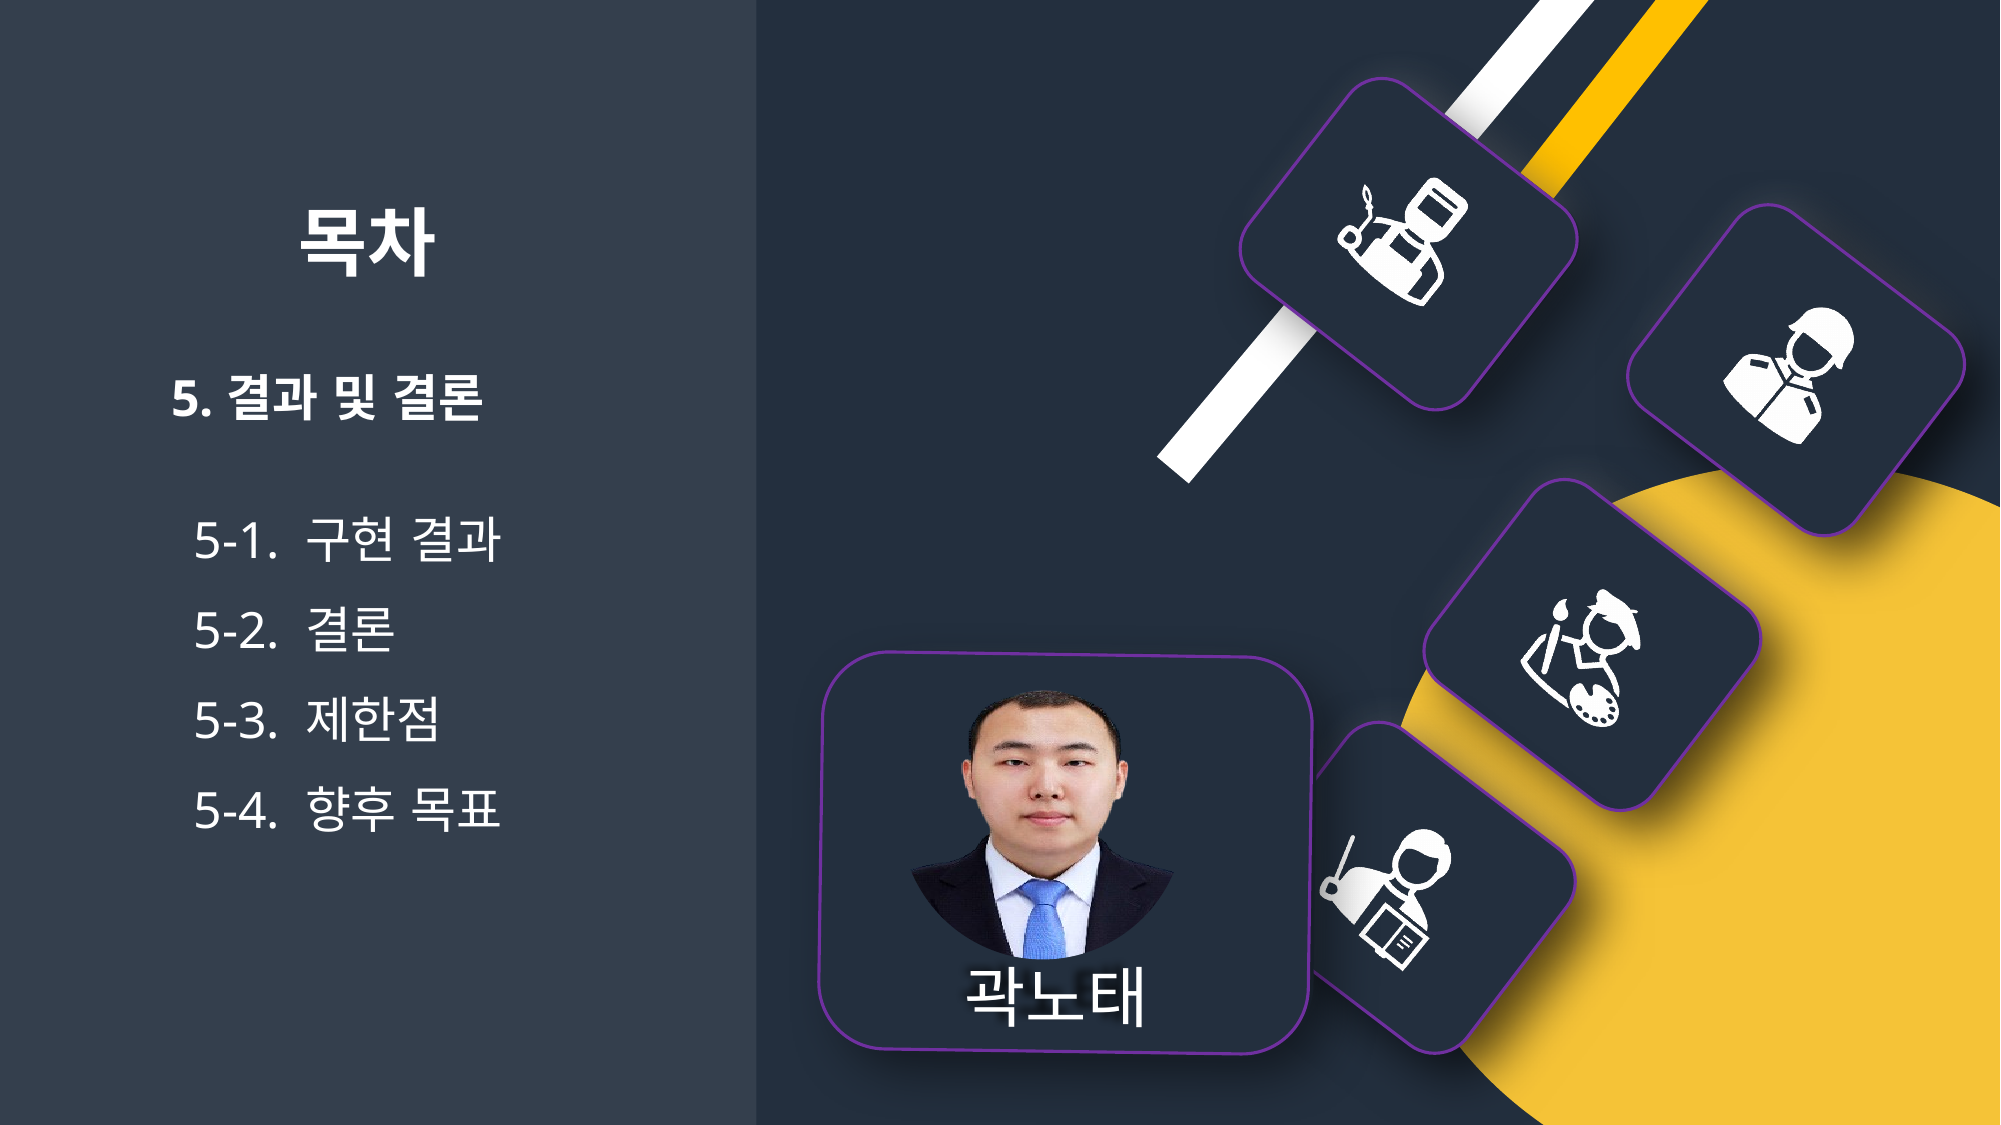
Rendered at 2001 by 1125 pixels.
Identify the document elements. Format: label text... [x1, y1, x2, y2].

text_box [1656, 246, 1936, 494]
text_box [819, 652, 1317, 1051]
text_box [1453, 521, 1732, 769]
text_box 목차 [283, 188, 452, 293]
picture [899, 668, 1187, 960]
text_box [1406, 693, 1413, 707]
text_box [1503, 491, 2000, 1125]
text_box [0, 0, 758, 1125]
text_box 5-1. 구현 결과 5-2. 결론 5-3. 제한점 5-4. 향후 목표 [178, 470, 857, 846]
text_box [1269, 120, 1552, 369]
text_box 5.결과 및 결론 [156, 358, 872, 719]
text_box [1317, 764, 1546, 1012]
